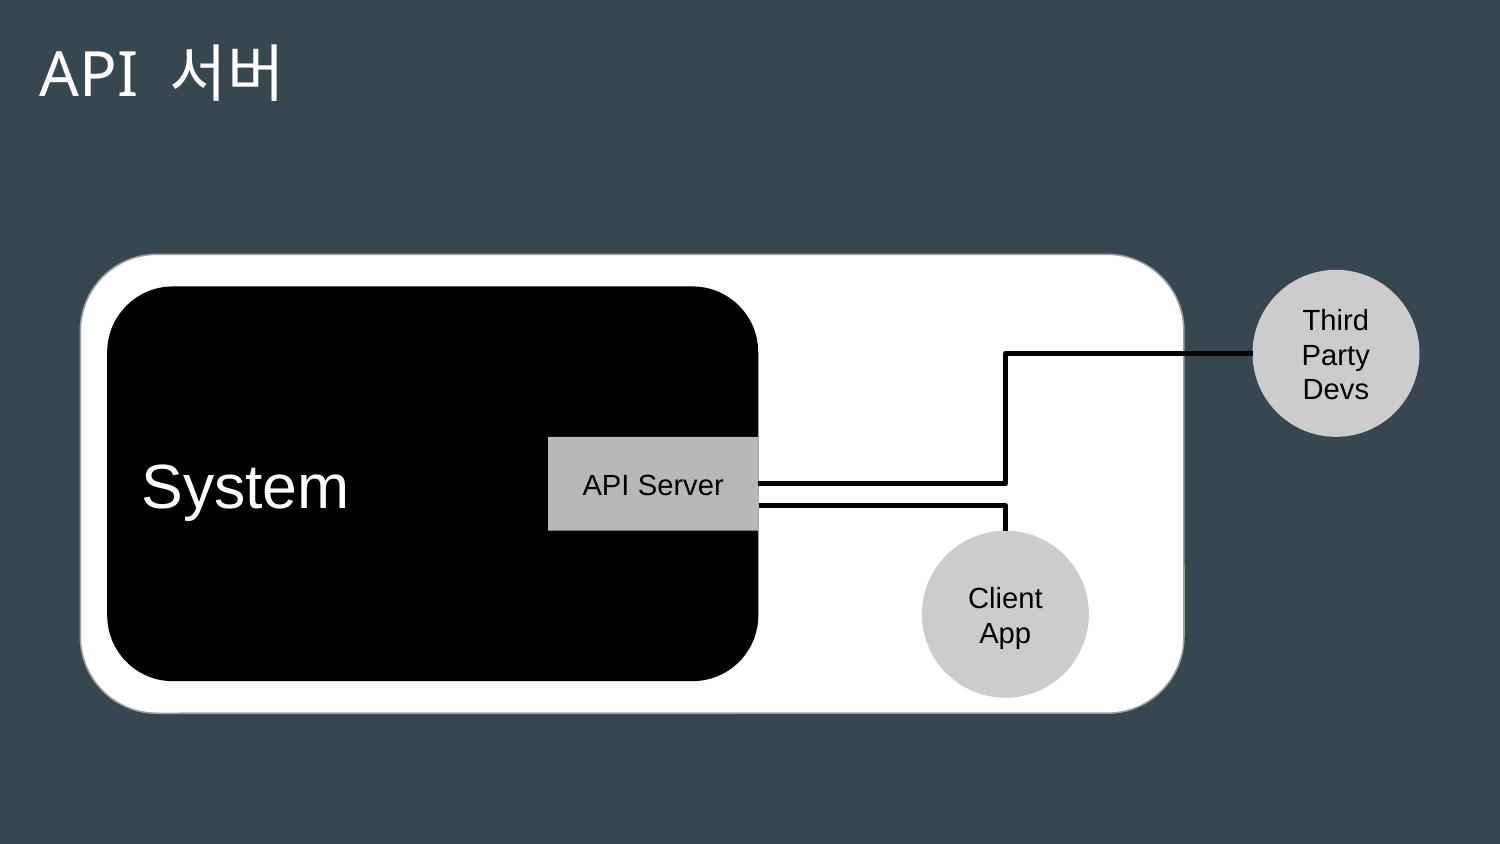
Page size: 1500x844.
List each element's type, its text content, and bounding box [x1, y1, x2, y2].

text_box Client App [921, 530, 1089, 698]
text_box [759, 505, 1006, 531]
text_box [758, 353, 1253, 484]
title API 서버 [24, 18, 1423, 113]
text_box System [107, 286, 759, 682]
text_box [80, 254, 1184, 714]
text_box Third Party Devs [1252, 269, 1420, 437]
text_box API Server [548, 436, 759, 531]
